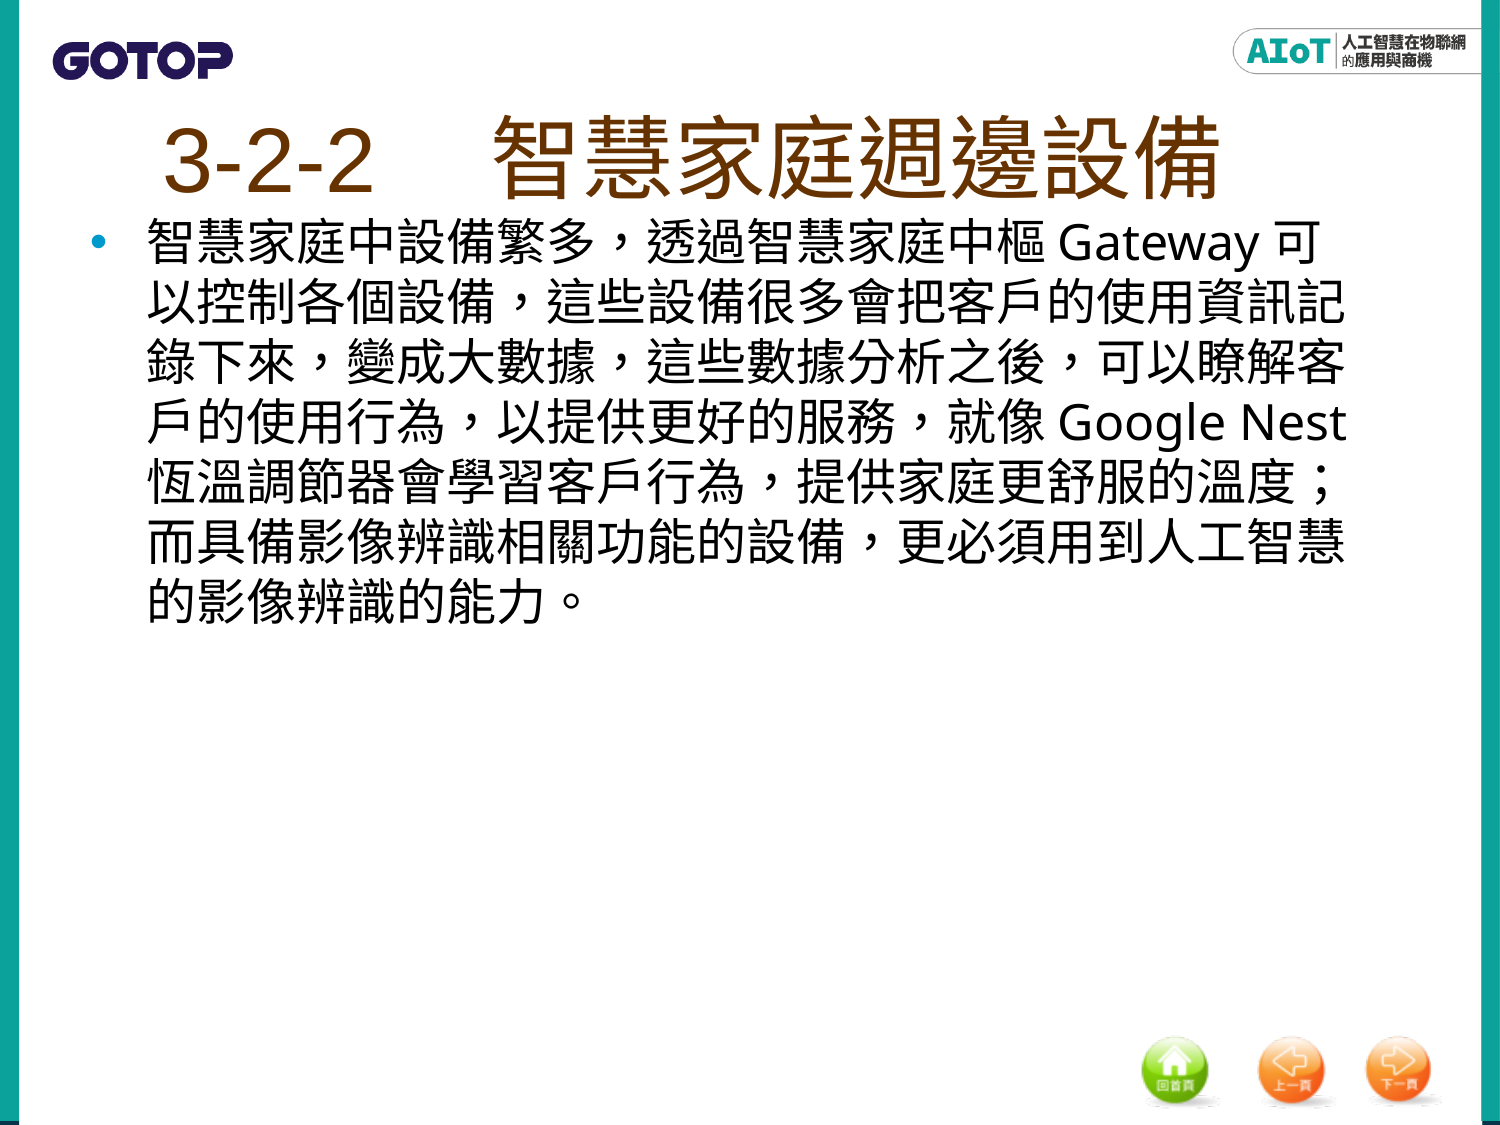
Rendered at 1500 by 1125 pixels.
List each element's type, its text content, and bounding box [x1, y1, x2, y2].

text_box 智慧家庭中設備繁多，透過智慧家庭中樞Gateway可以控制各個設備，這些設備很多會把客戶的使用資訊記錄下來，變成大數據，這些數據分析之後，可以瞭解客戶的使用行為，以提供更好的服務，就像Google Nest恆溫調節器會學習客戶行為，提供家庭更舒服的溫度；而具備影像辨識相關功能的設備，更必須用到人工智慧的影像辨識的能力。 [74, 143, 1382, 819]
title 3-2-2 智慧家庭週邊設備 [75, 50, 1313, 143]
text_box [1136, 1029, 1442, 1113]
picture [0, 0, 1500, 1125]
